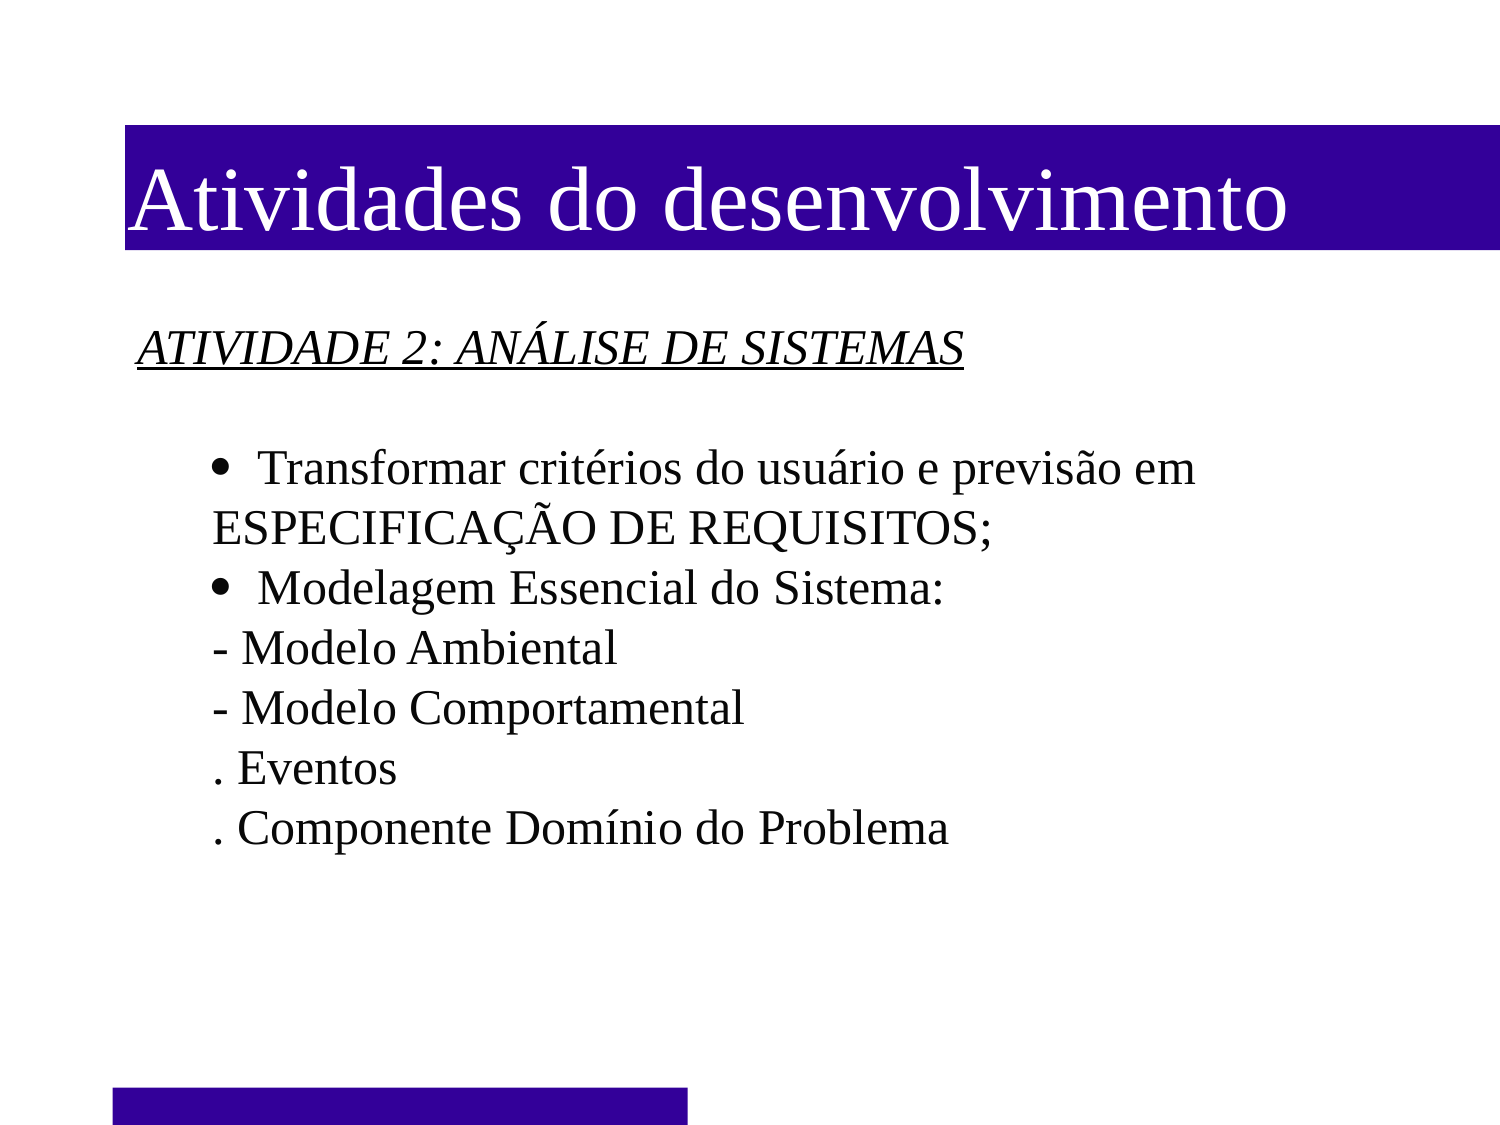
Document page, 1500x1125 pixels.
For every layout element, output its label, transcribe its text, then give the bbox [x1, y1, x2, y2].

text_box ATIVIDADE 2: ANÁLISE DE SISTEMAS Transformar critérios do usuário e previsão em ESPECIFICAÇÃO DE REQUISITOS; Modelagem Essencial do Sistema: - Modelo Ambiental - Modelo Comportamental . Eventos . Componente Domínio do Problema [122, 306, 1451, 923]
text_box Atividades do desenvolvimento [112, 99, 1450, 288]
